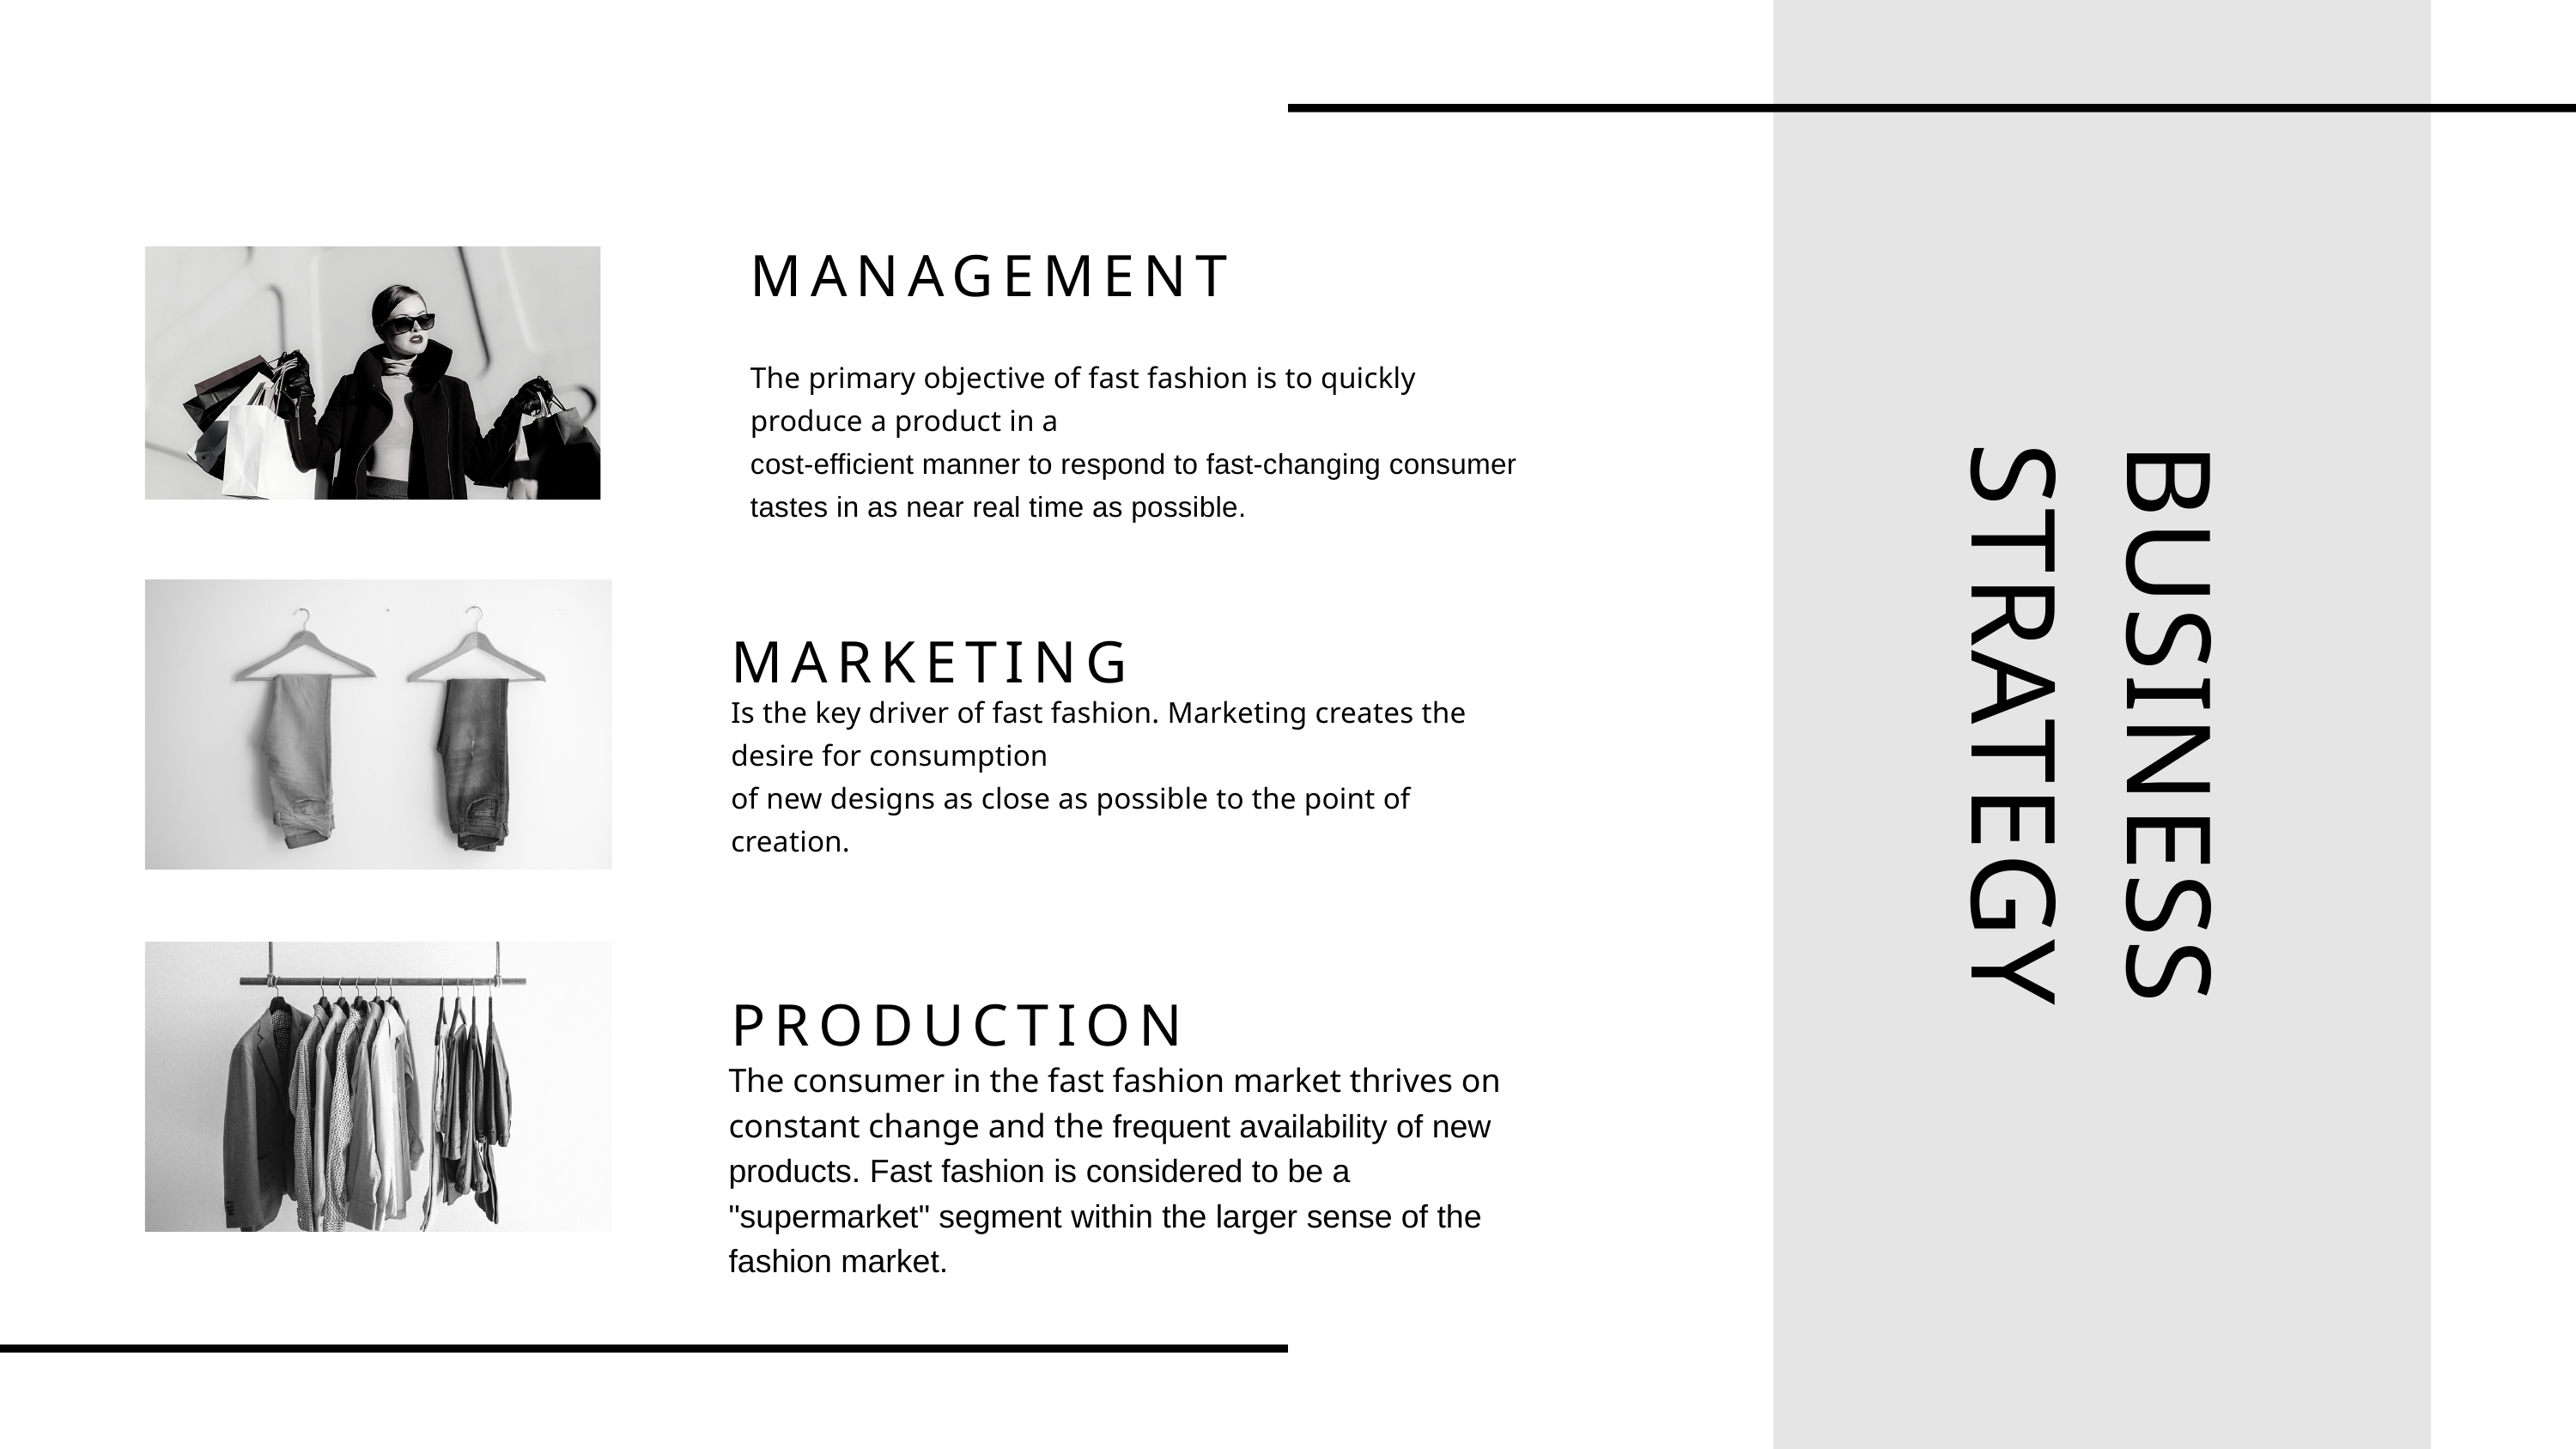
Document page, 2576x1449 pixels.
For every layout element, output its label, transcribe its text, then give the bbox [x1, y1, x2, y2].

text_box [0, 1344, 1288, 1353]
picture [144, 246, 601, 500]
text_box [1773, 0, 2432, 1449]
text_box [2438, 104, 2576, 112]
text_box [750, 233, 1520, 513]
text_box [1288, 104, 1768, 112]
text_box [144, 579, 1520, 870]
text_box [144, 942, 1520, 1232]
text_box The consumer in the fast fashion market thrives on constant change and the frequent availability of new products. Fast fashion is considered to be a "supermarket" segment within the larger sense of the fashion market. [728, 1053, 1541, 1280]
